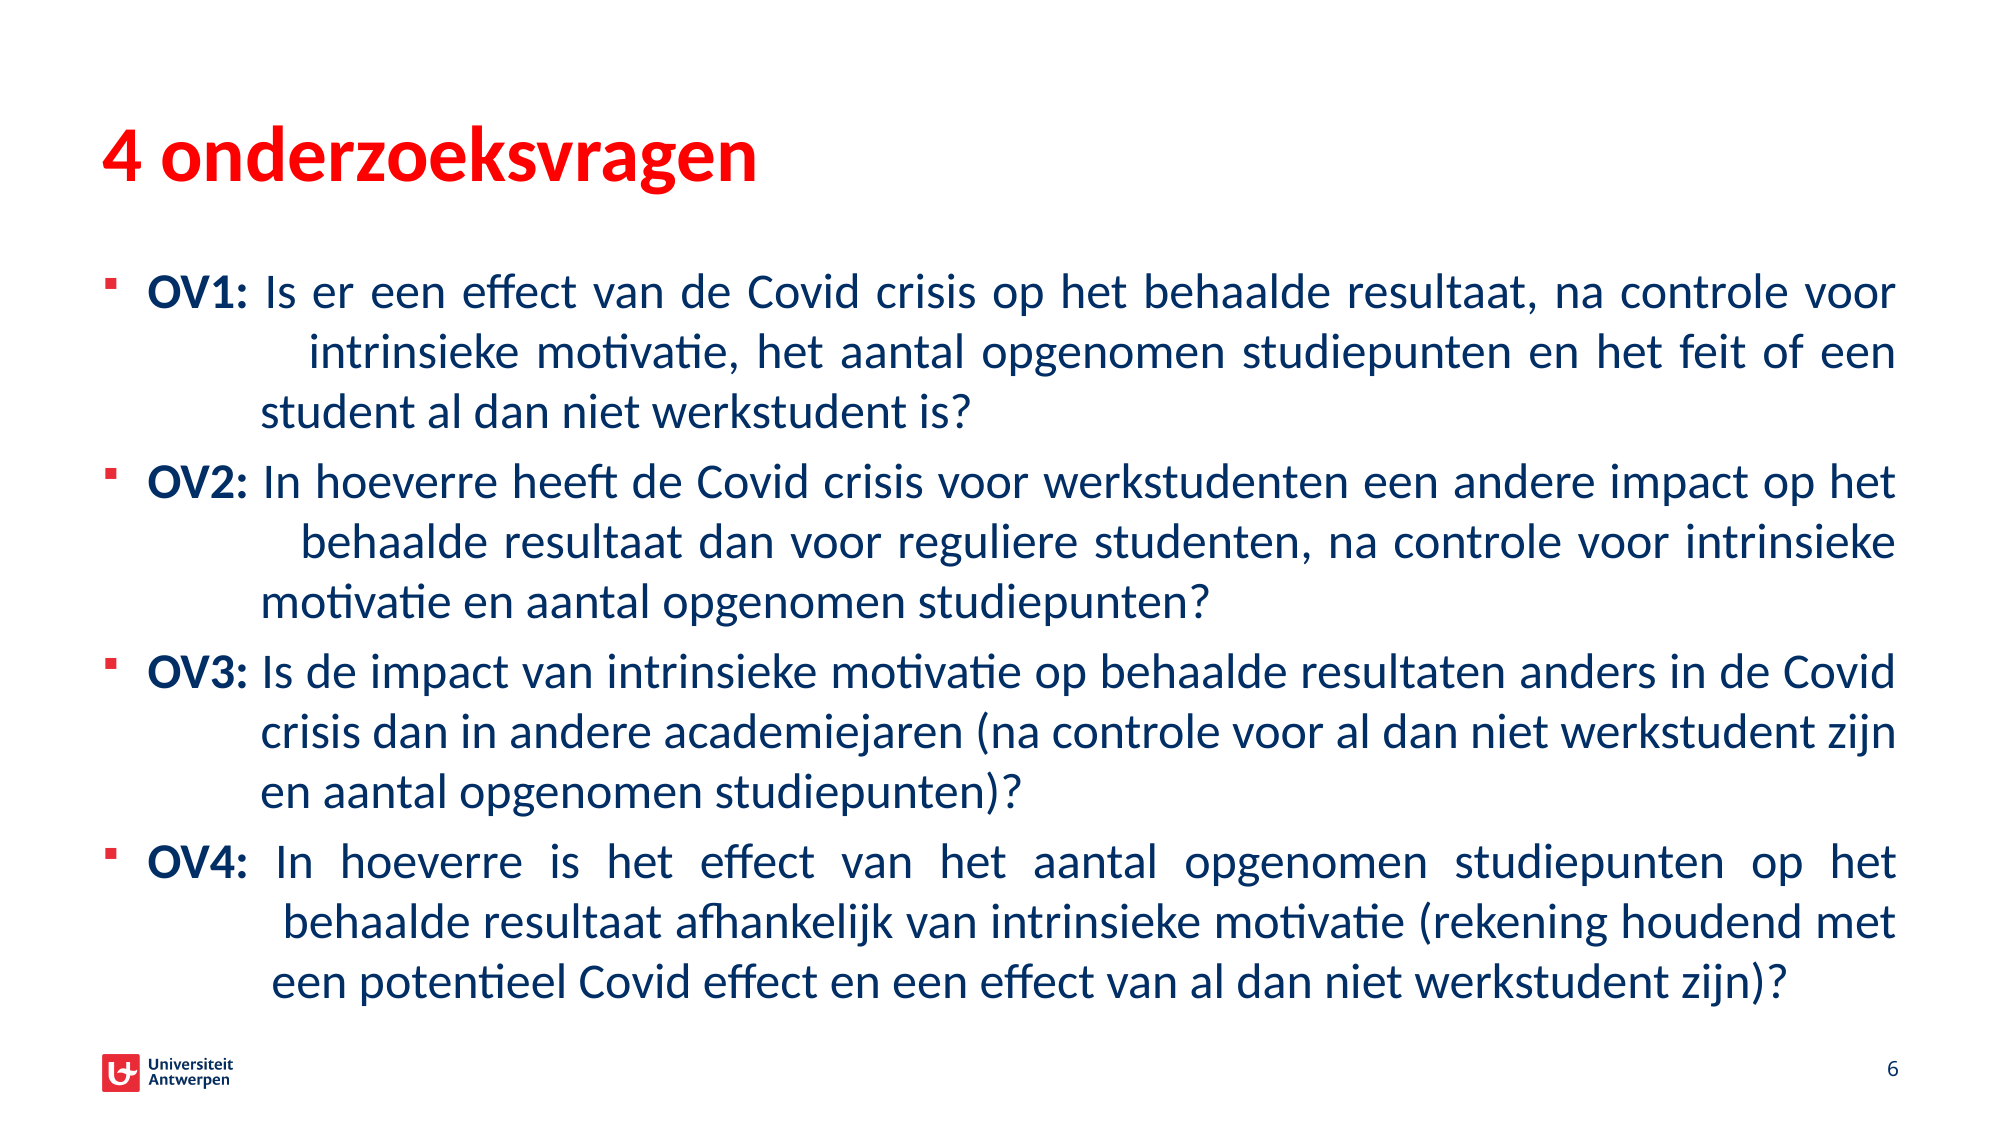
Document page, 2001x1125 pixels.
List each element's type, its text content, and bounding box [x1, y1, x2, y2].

slide_number 6 [1463, 1039, 1914, 1100]
list OV1: Is er een effect van de Covid crisis op het behaalde resultaat, na controle voor intrinsieke motivatie, het aantal opgenomen studiepunten en het feit of een student al dan niet werkstudent is? OV2: In hoeverre heeft de Covid crisis voor werkstudenten een andere impact op het behaalde resultaat dan voor reguliere studenten, na controle voor intrinsieke motivatie en aantal opgenomen studiepunten? OV3: Is de impact van intrinsieke motivatie op behaalde resultaten anders in de Covid crisis dan in andere academiejaren (na controle voor al dan niet werkstudent zijn en aantal opgenomen studiepunten)? OV4: In hoeverre is het effect van het aantal opgenomen studiepunten op het behaalde resultaat afhankelijk van intrinsieke motivatie (rekening houdend met een potentieel Covid effect en een effect van al dan niet werkstudent zijn)? [102, 258, 1898, 1024]
title 4 onderzoeksvragen [102, 101, 1898, 232]
picture [102, 1054, 233, 1092]
